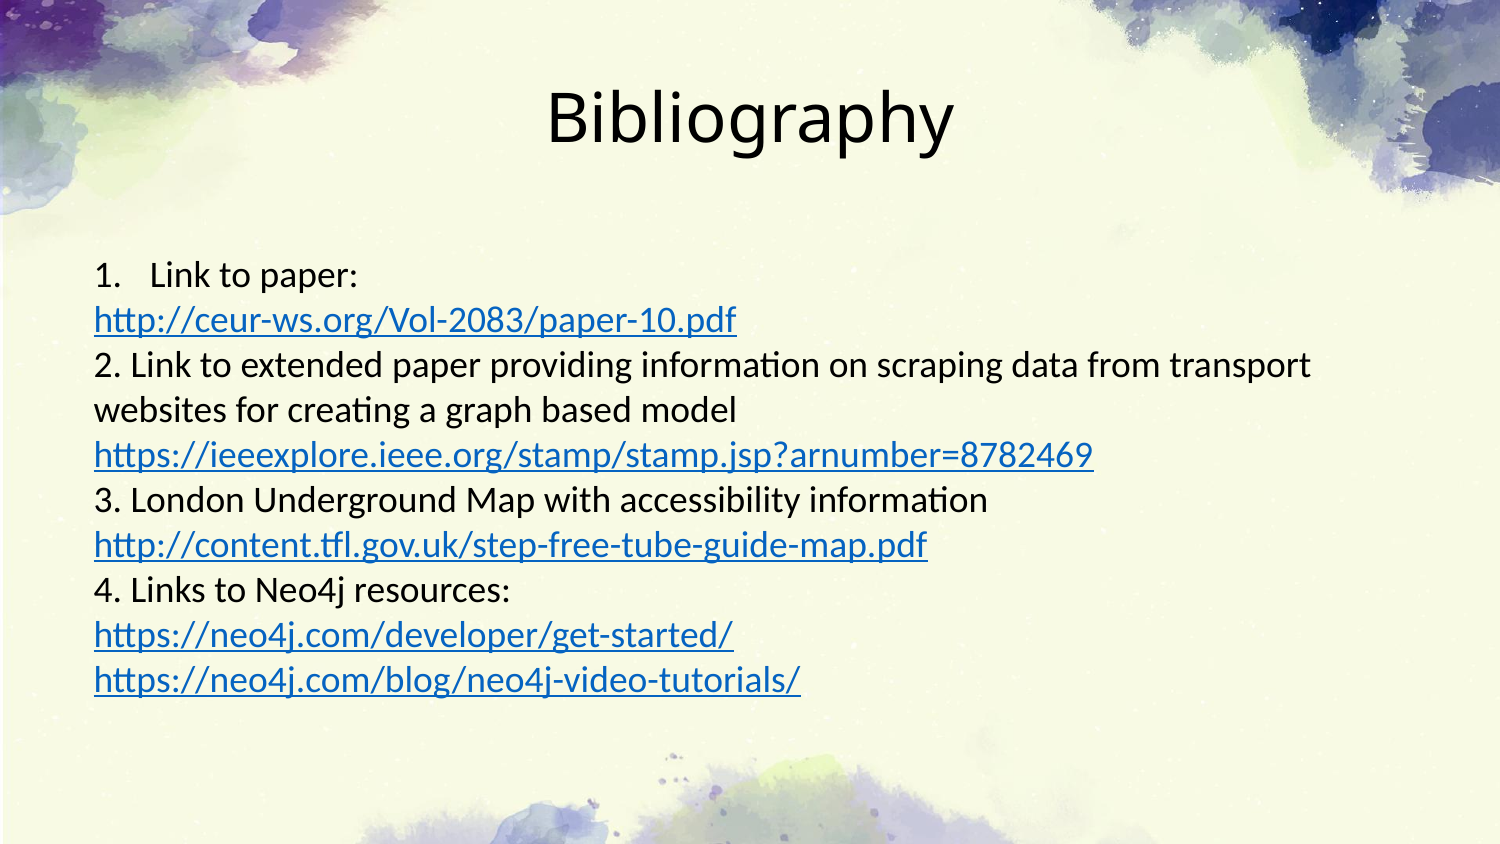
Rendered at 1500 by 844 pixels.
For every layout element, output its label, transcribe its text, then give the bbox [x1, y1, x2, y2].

text_box Link to paper: http://ceur-ws.org/Vol-2083/paper-10.pdf 2. Link to extended paper providing information on scraping data from transport websites for creating a graph based model https://ieeexplore.ieee.org/stamp/stamp.jsp?arnumber=8782469 3. London Underground Map with accessibility information http://content.tfl.gov.uk/step-free-tube-guide-map.pdf 4. Links to Neo4j resources: https://neo4j.com/developer/get-started/ https://neo4j.com/blog/neo4j-video-tutorials/ [78, 242, 1388, 798]
picture [0, 0, 1500, 844]
title Bibliography [204, 72, 1296, 167]
